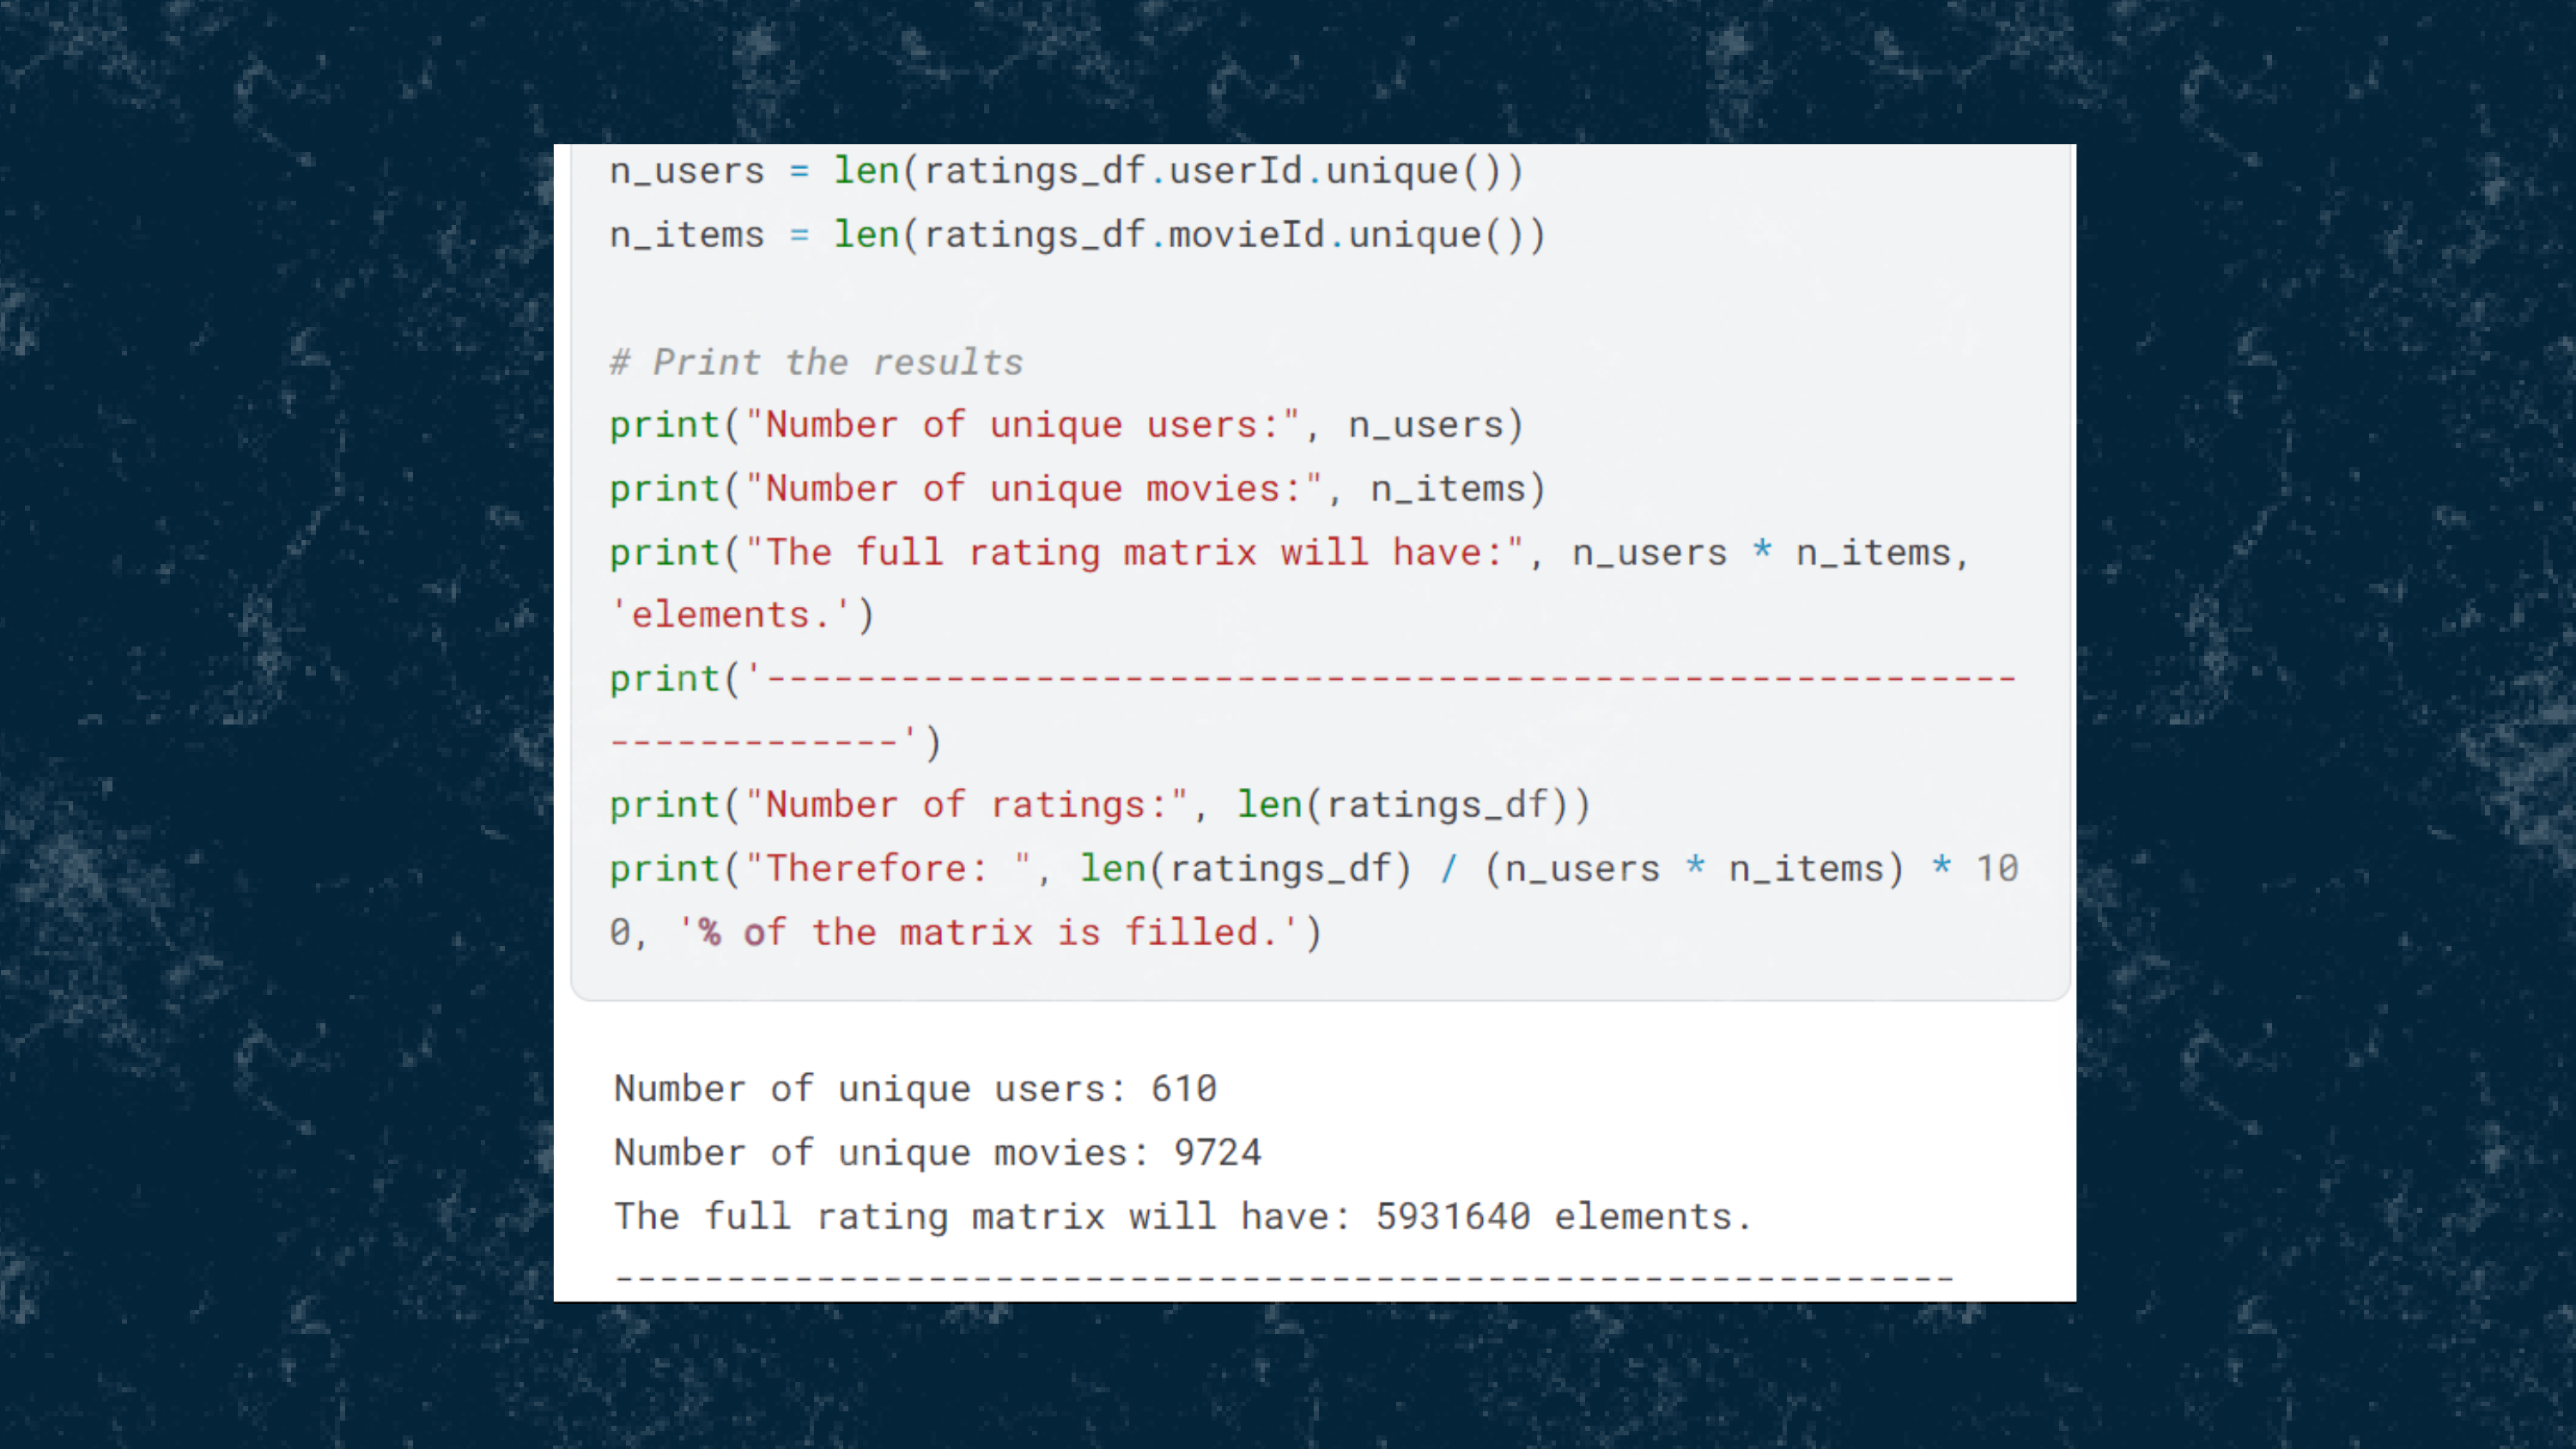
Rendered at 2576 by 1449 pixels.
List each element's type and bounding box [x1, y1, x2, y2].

text_box [0, 0, 2576, 1449]
